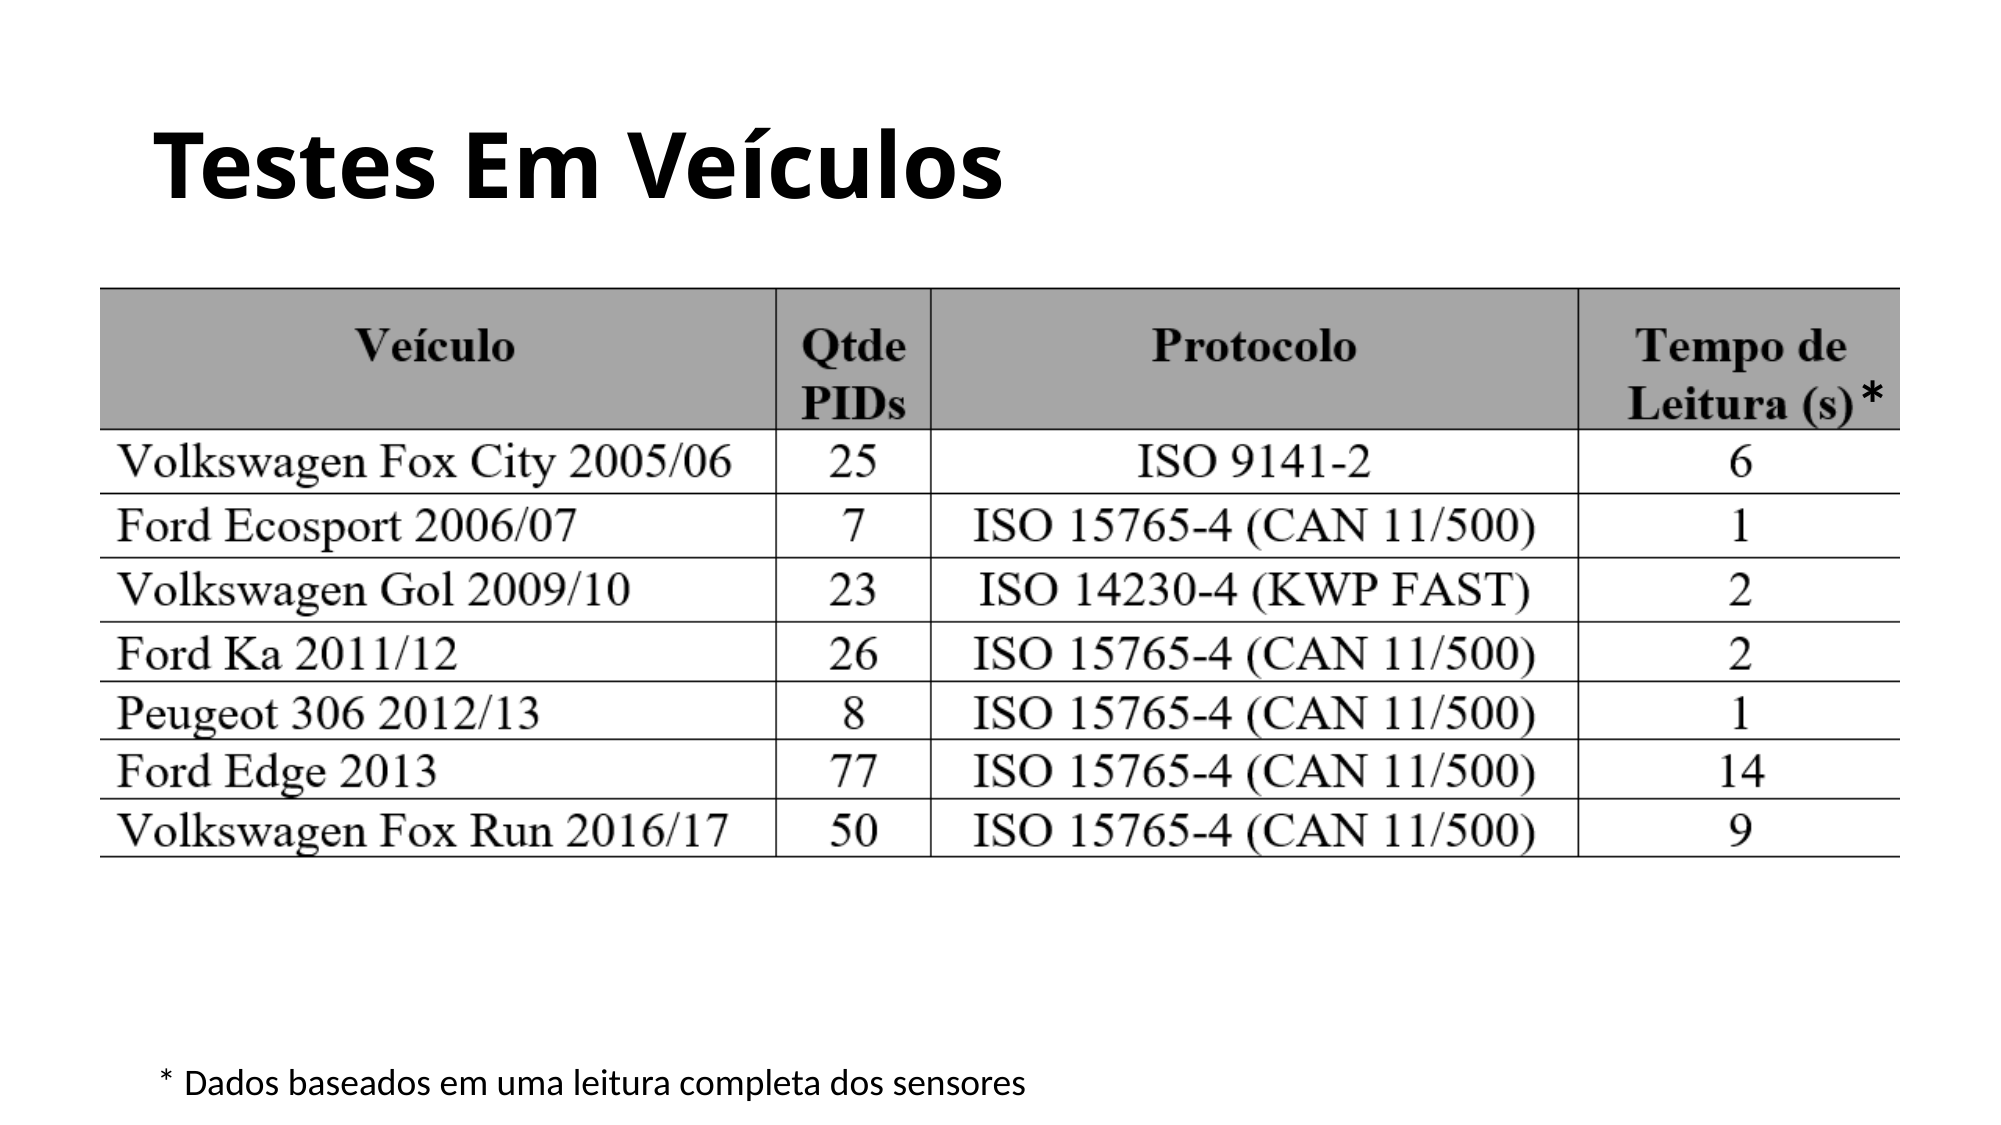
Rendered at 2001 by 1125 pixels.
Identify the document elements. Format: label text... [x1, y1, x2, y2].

text_box * [1900, 354, 1905, 450]
picture [100, 277, 1900, 864]
text_box * Dados baseados em uma leitura completa dos sensores [142, 1050, 1051, 1111]
title Testes Em Veículos [137, 59, 1863, 277]
